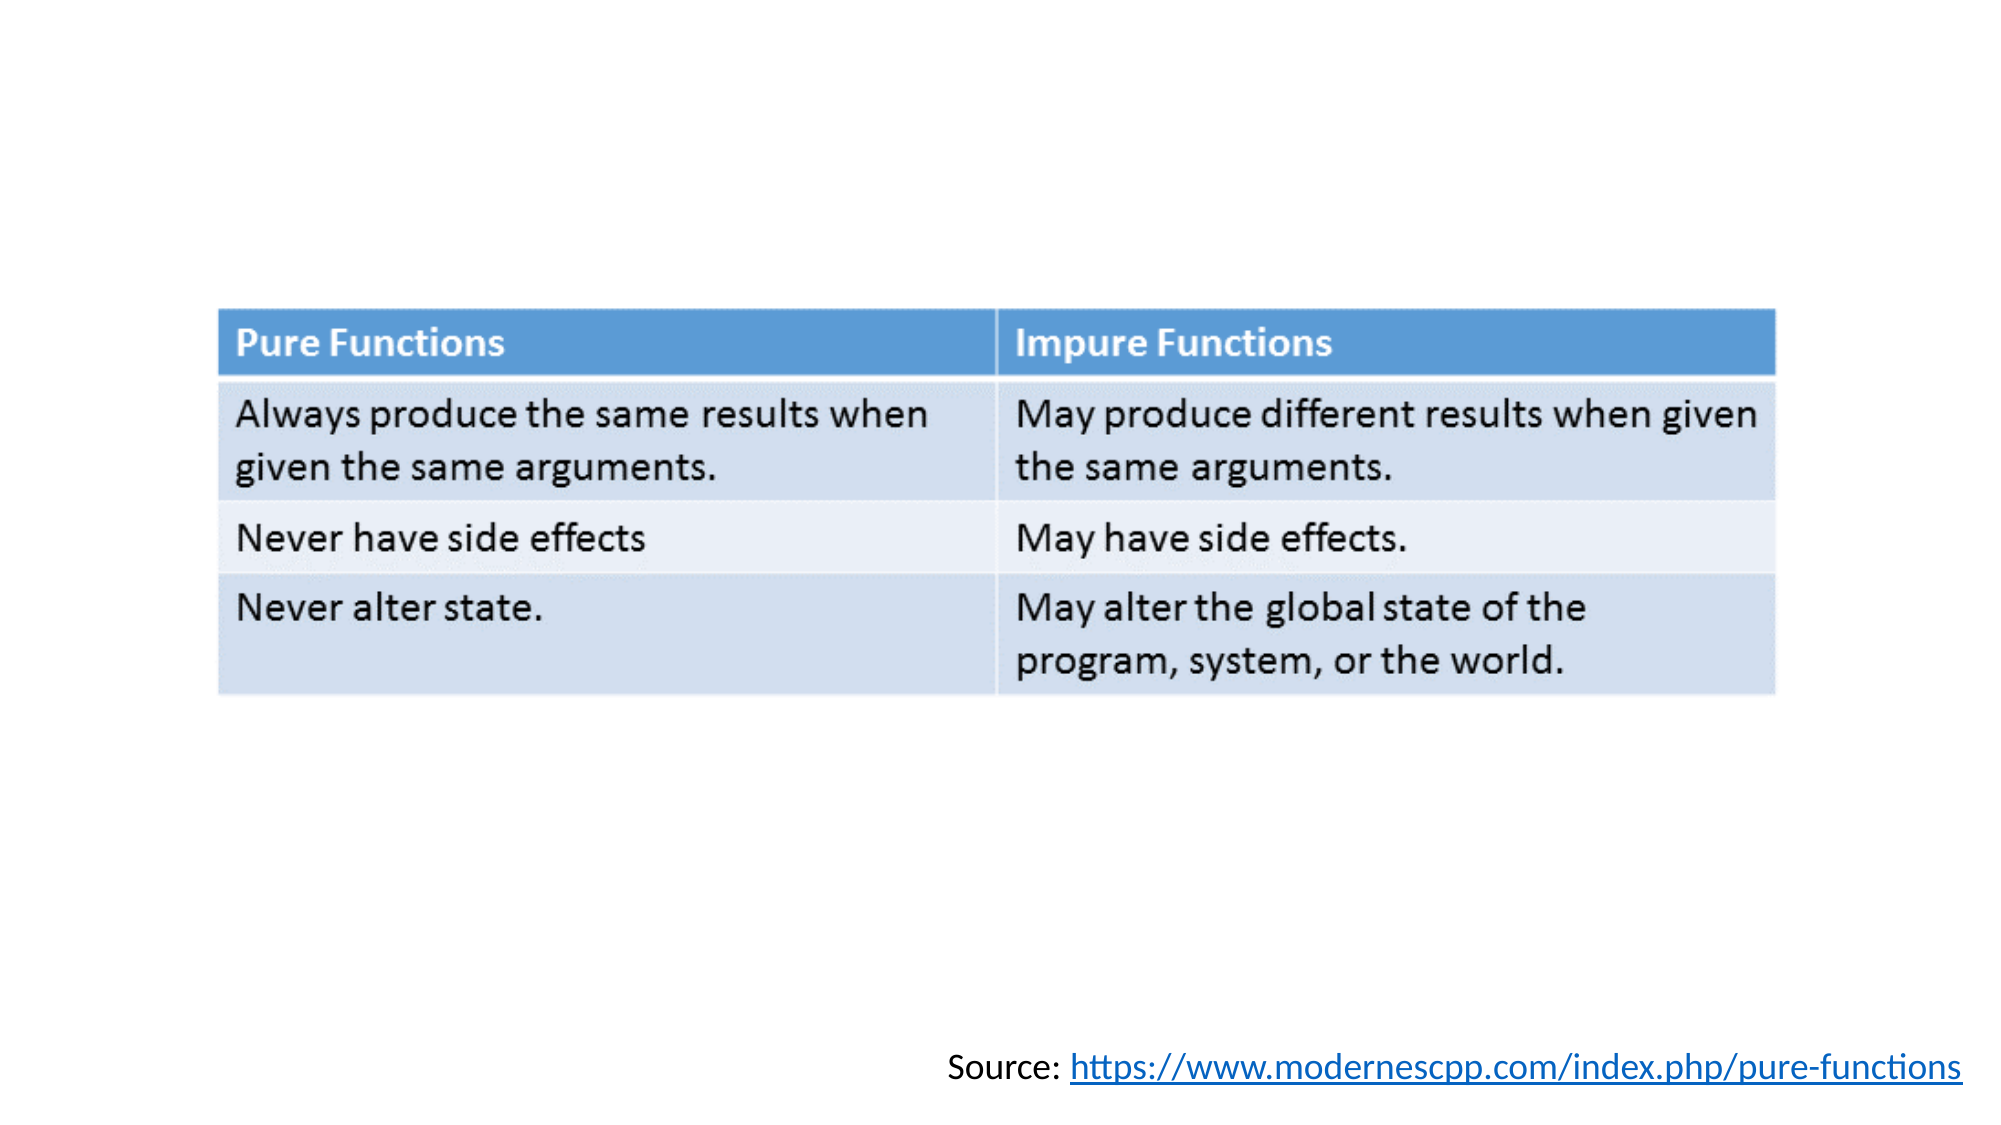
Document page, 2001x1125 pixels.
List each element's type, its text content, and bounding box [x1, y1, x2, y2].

picture [208, 298, 1792, 716]
text_box Source: https://www.modernescpp.com/index.php/pure-functions [933, 1034, 1978, 1095]
